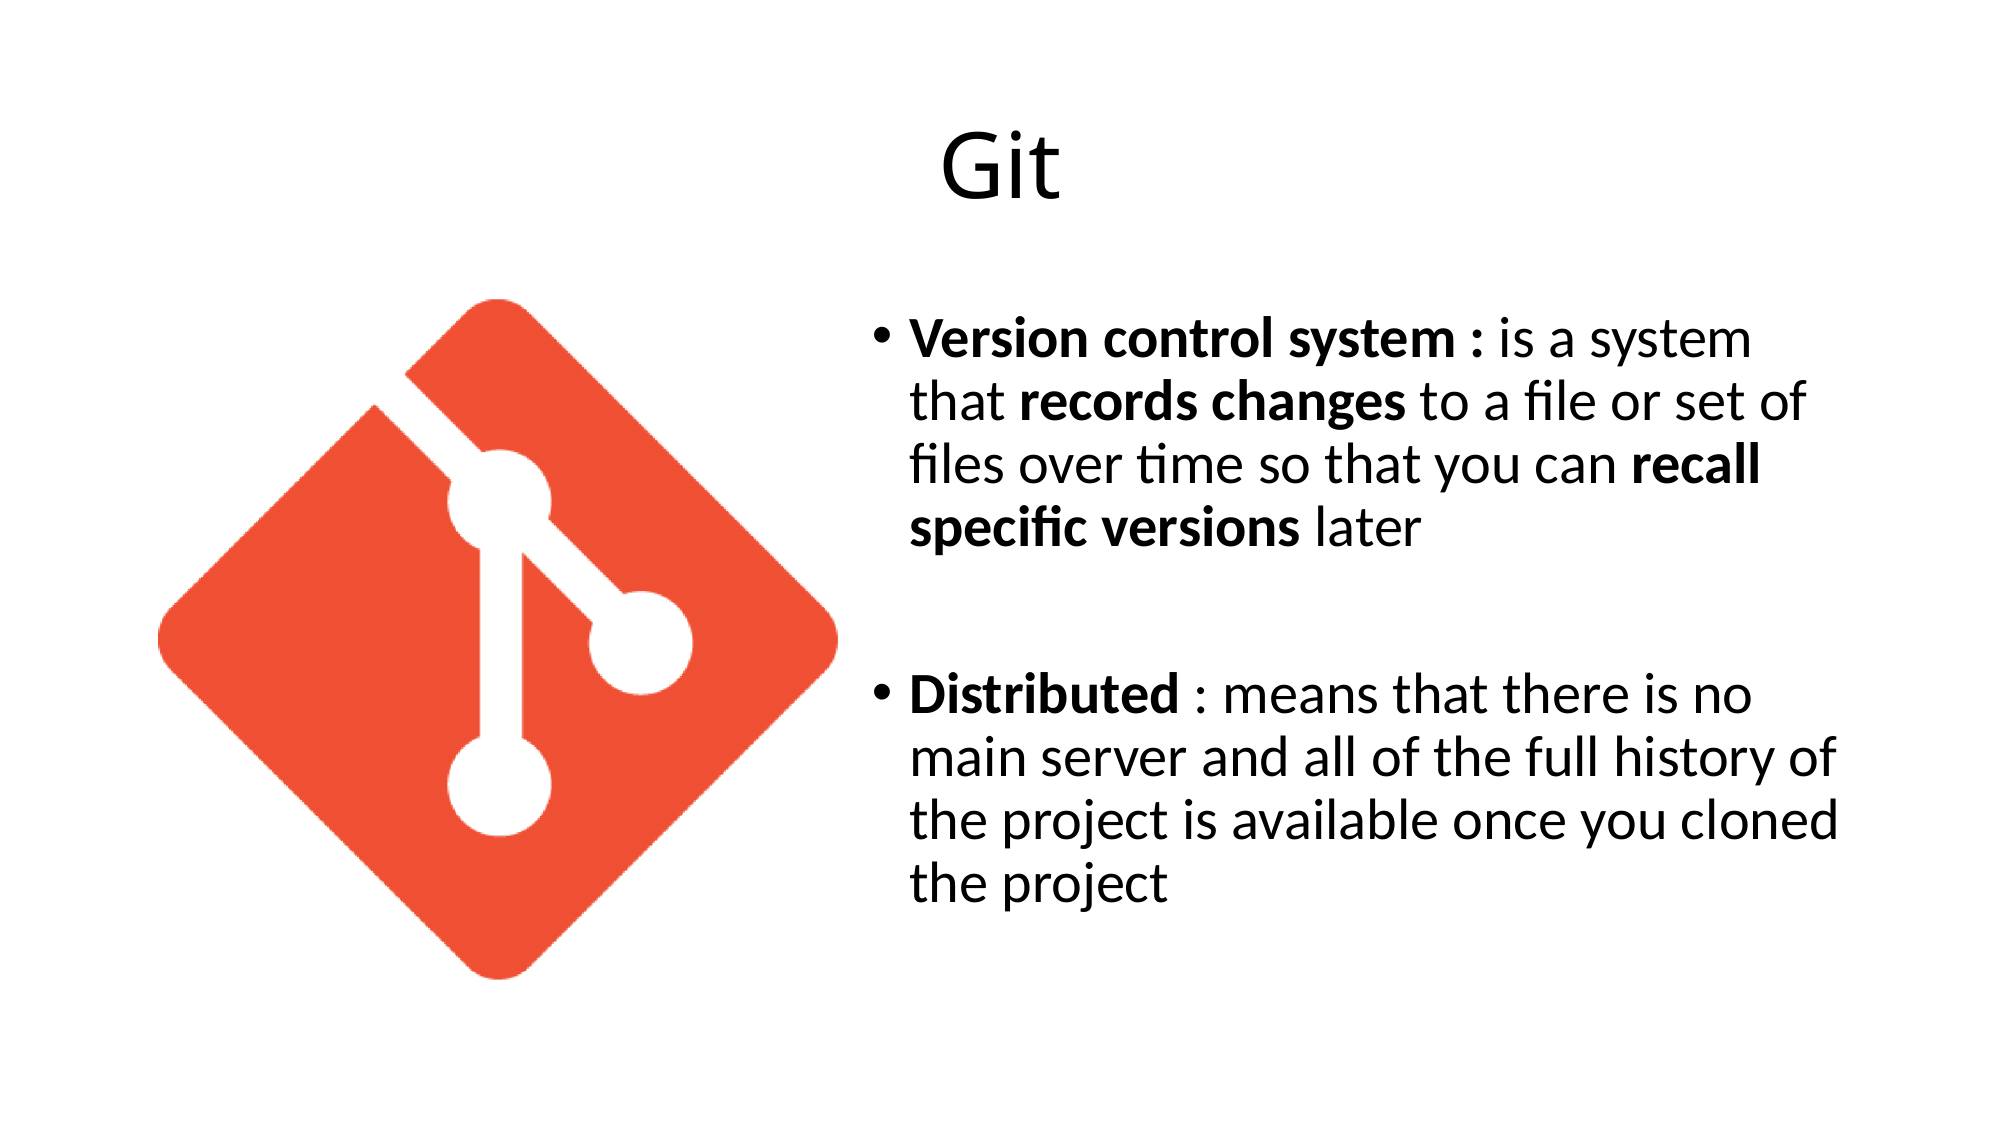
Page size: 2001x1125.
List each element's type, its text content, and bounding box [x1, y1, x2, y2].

picture [137, 243, 857, 1037]
title Git [137, 59, 1863, 278]
list Version control system : is a system that records changes to a file or set of files over time so that you can recall specific versions later Distributed : means that there is no main server and all of the full history of the project is available once you cloned the project [857, 299, 1863, 1014]
